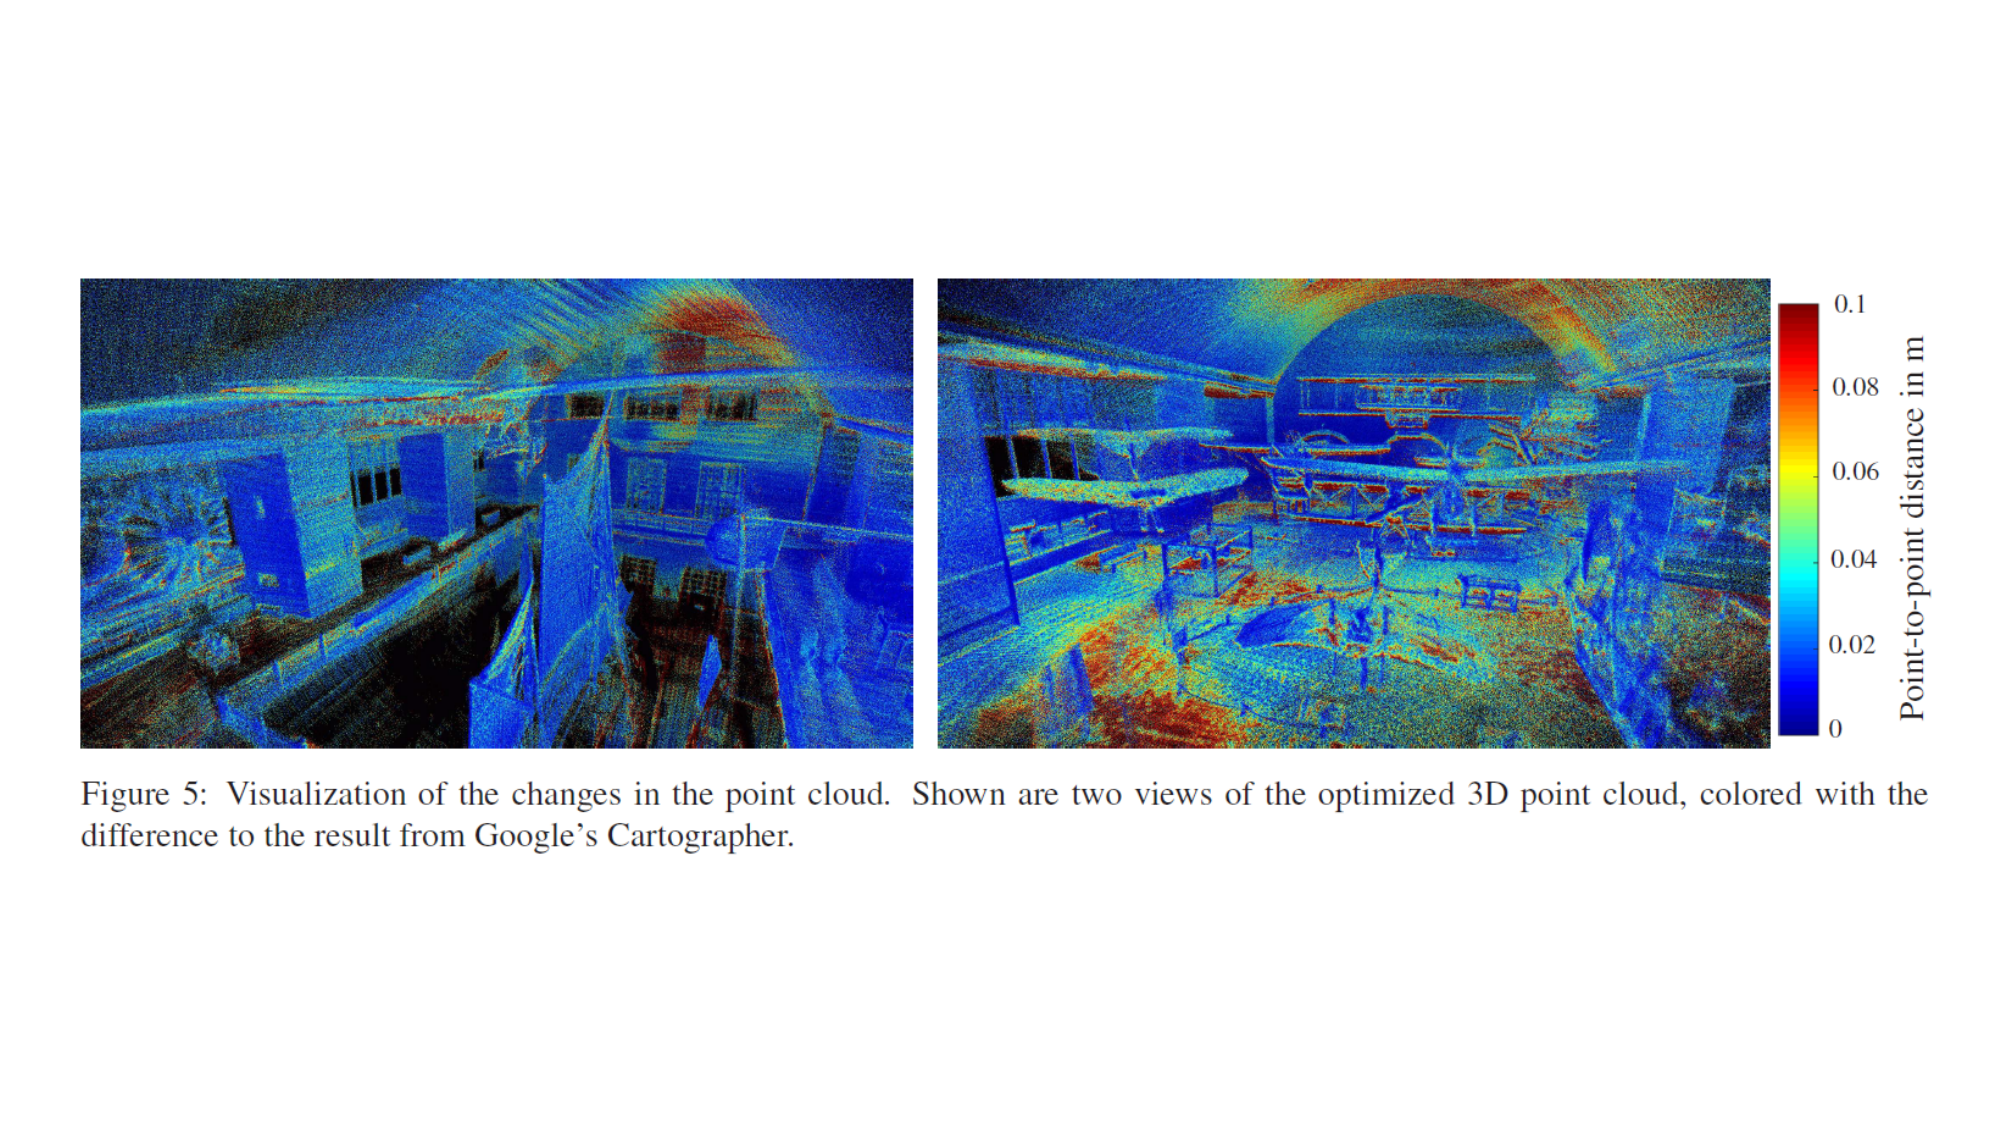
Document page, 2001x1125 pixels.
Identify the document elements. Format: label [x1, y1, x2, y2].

picture [0, 231, 2000, 894]
